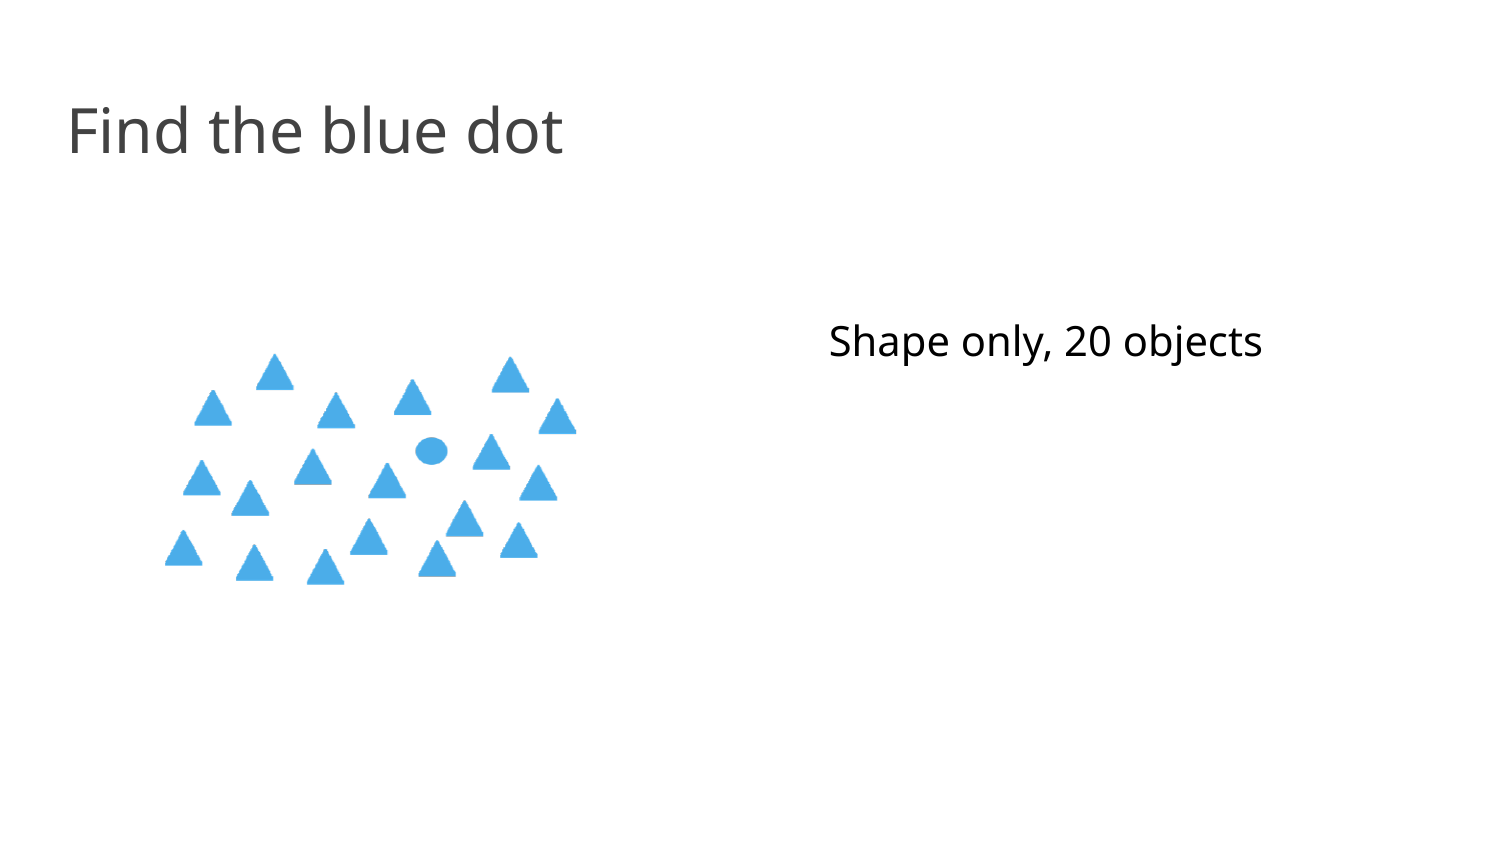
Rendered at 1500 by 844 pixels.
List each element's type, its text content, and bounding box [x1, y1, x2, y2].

title Find the blue dot [51, 61, 1449, 182]
picture [144, 282, 631, 618]
text_box Shape only, 20 objects [813, 299, 1449, 673]
